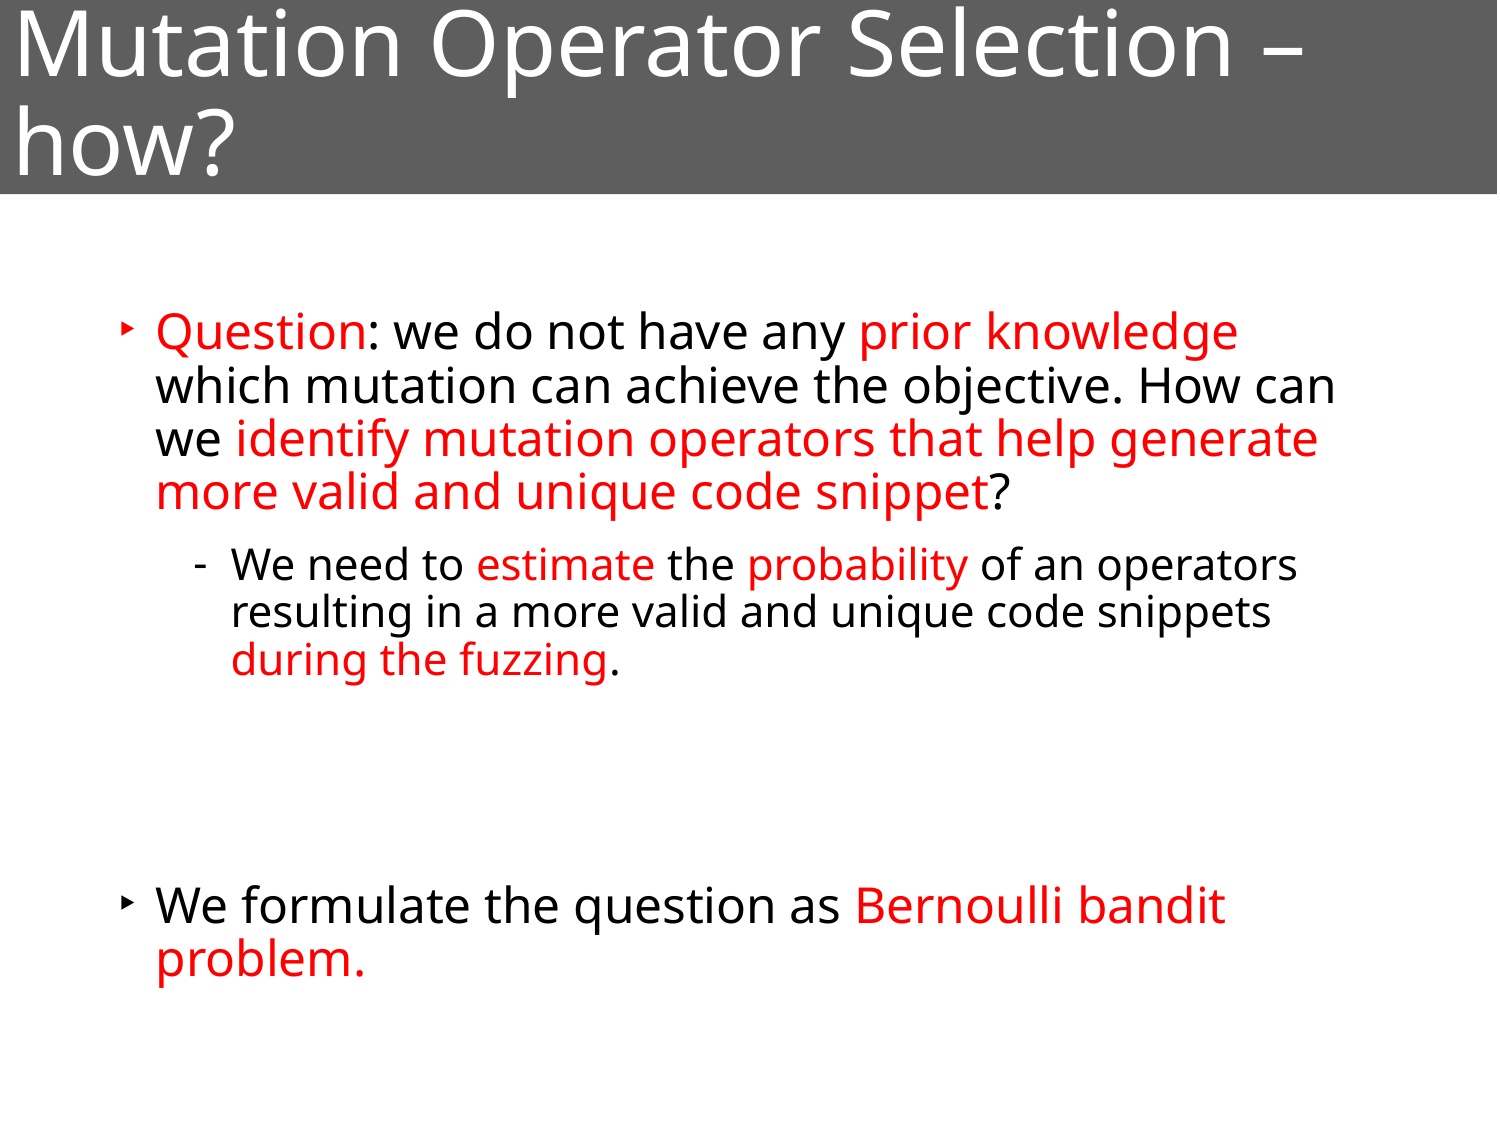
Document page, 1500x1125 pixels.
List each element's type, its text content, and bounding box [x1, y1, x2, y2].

title Mutation Operator Selection – how? [0, 0, 1497, 195]
list Question: we do not have any prior knowledge which mutation can achieve the objective. How can we identify mutation operators that help generate more valid and unique code snippet? We need to estimate the probability of an operators resulting in a more valid and unique code snippets during the fuzzing. We formulate the question as Bernoulli bandit problem. [103, 299, 1397, 1014]
